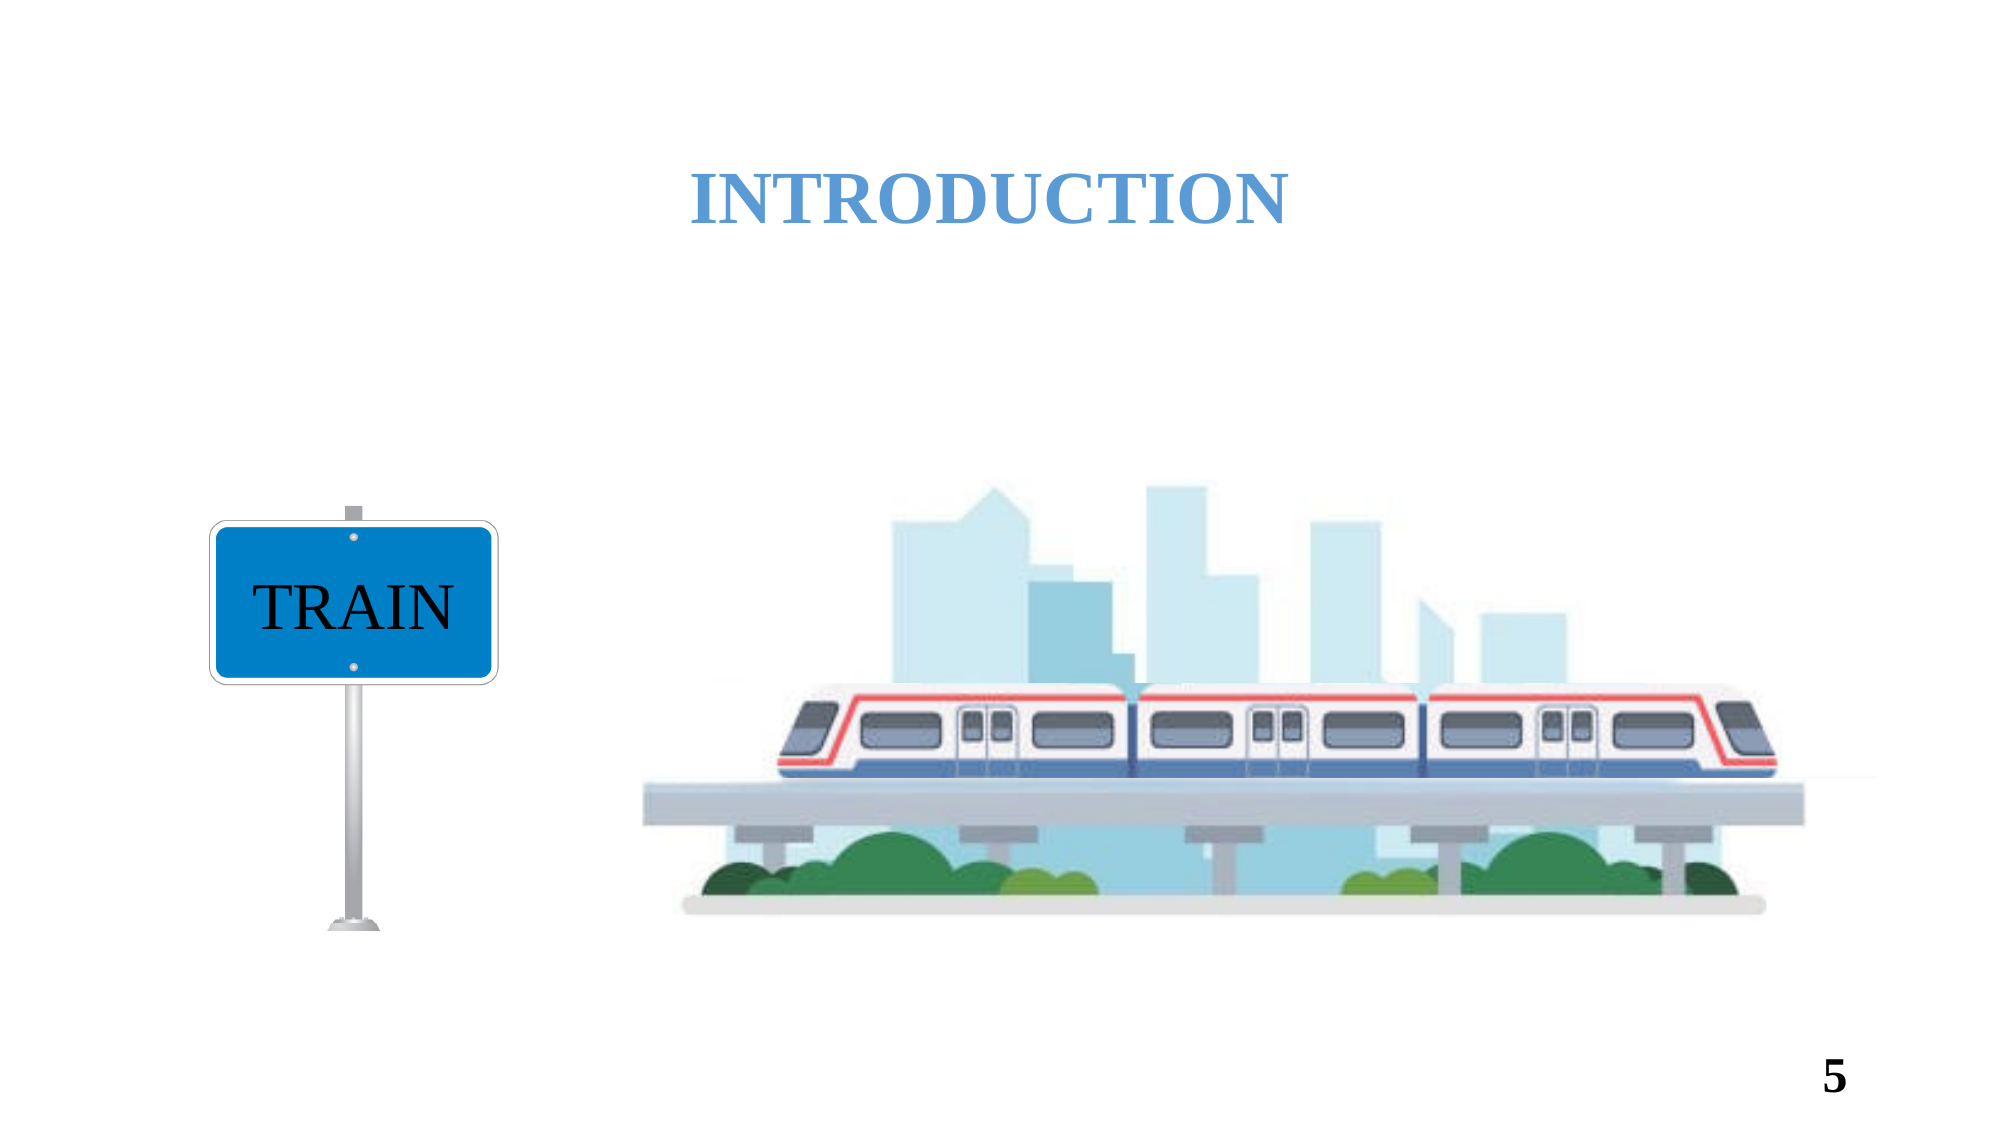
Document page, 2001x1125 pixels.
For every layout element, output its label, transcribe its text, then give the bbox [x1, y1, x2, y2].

text_box INTRODUCTION [523, 140, 1456, 246]
slide_number 5 [1412, 1042, 1863, 1103]
picture [641, 477, 1877, 922]
picture [208, 493, 500, 938]
